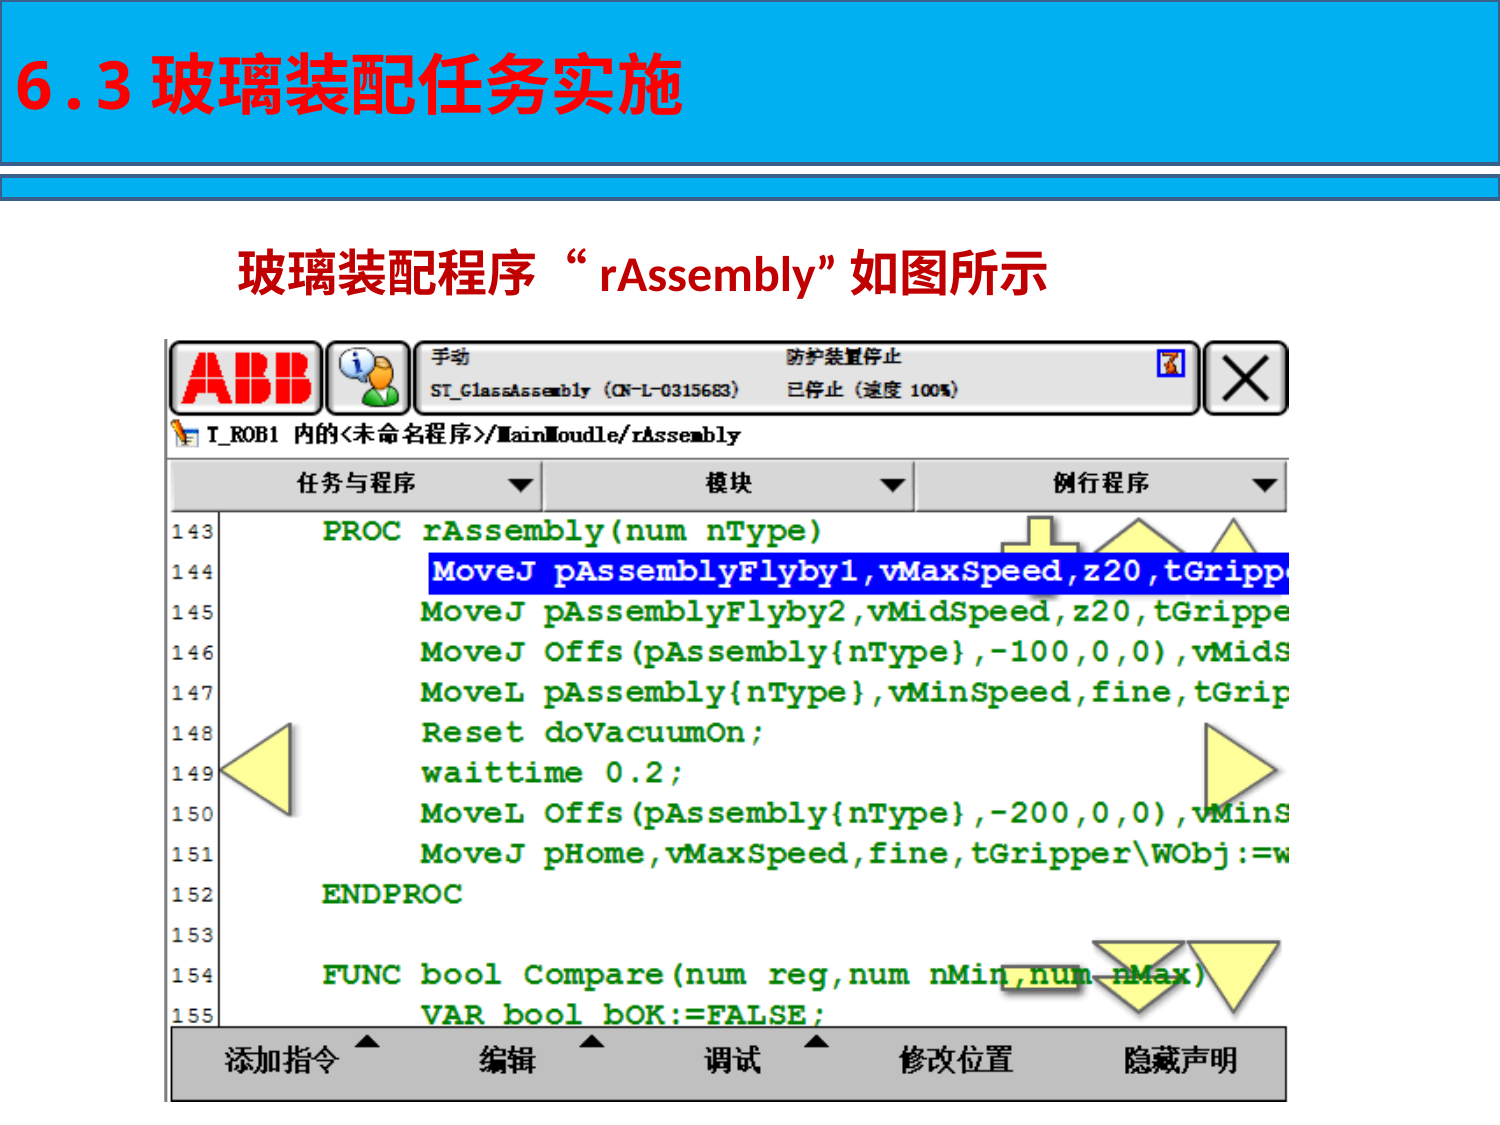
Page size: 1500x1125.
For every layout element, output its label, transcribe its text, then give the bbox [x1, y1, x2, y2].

text_box 玻璃装配程序“rAssembly”如图所示 [222, 234, 1278, 310]
picture [163, 339, 1290, 1103]
text_box [0, 0, 1500, 166]
text_box [0, 174, 1500, 201]
text_box 6.3玻璃装配任务实施 [0, 35, 1336, 130]
